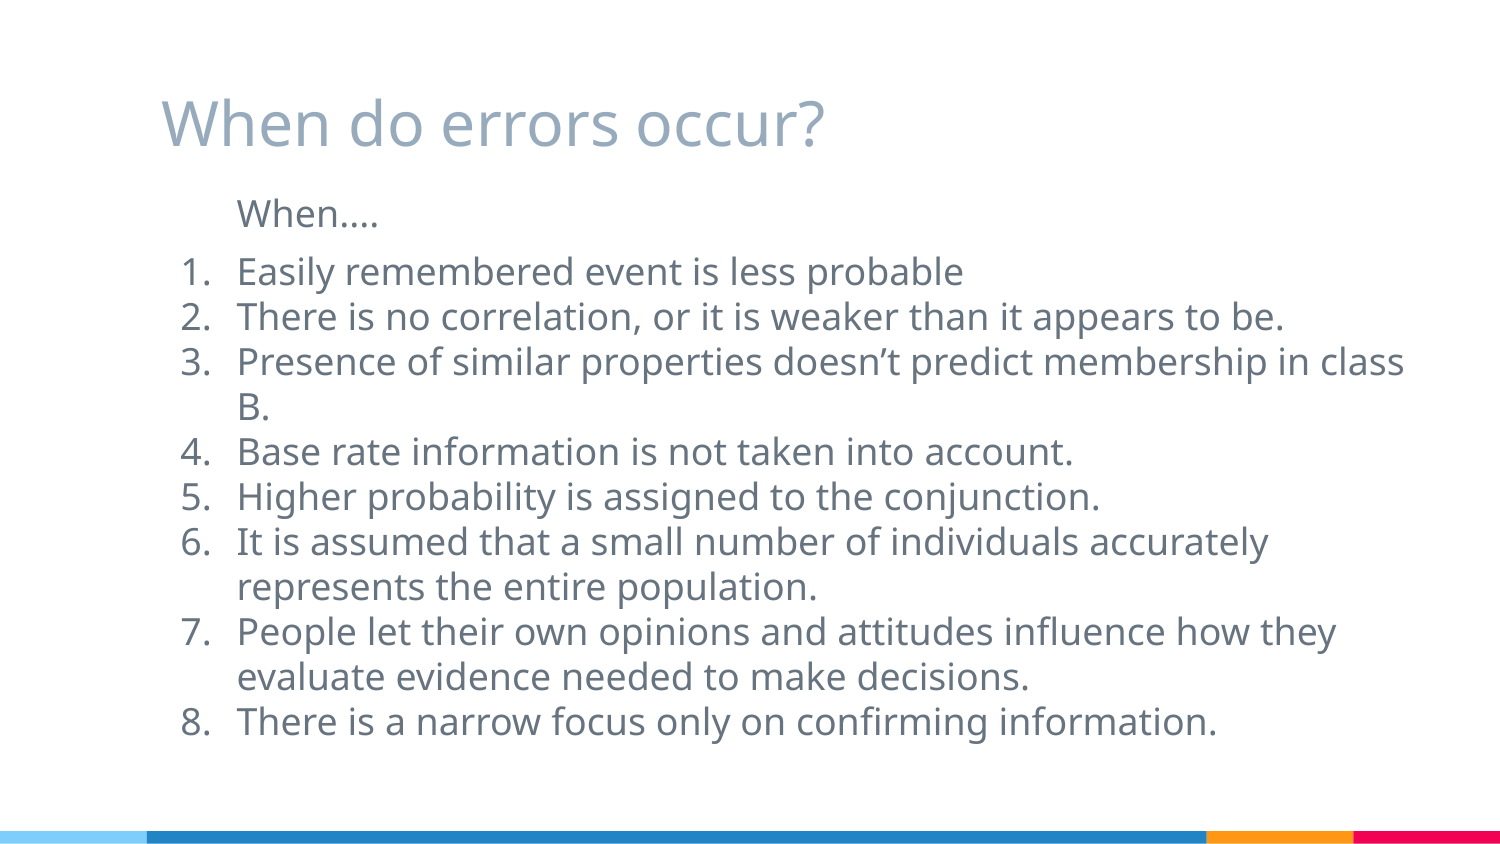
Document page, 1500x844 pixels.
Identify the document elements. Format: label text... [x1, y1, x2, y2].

list When.... Easily remembered event is less probable There is no correlation, or it is weaker than it appears to be. Presence of similar properties doesn’t predict membership in class B. Base rate information is not taken into account. Higher probability is assigned to the conjunction. It is assumed that a small number of individuals accurately represents the entire population. People let their own opinions and attitudes influence how they evaluate evidence needed to make decisions. There is a narrow focus only on confirming information. [146, 175, 1458, 759]
title When do errors occur? [146, 33, 1207, 175]
